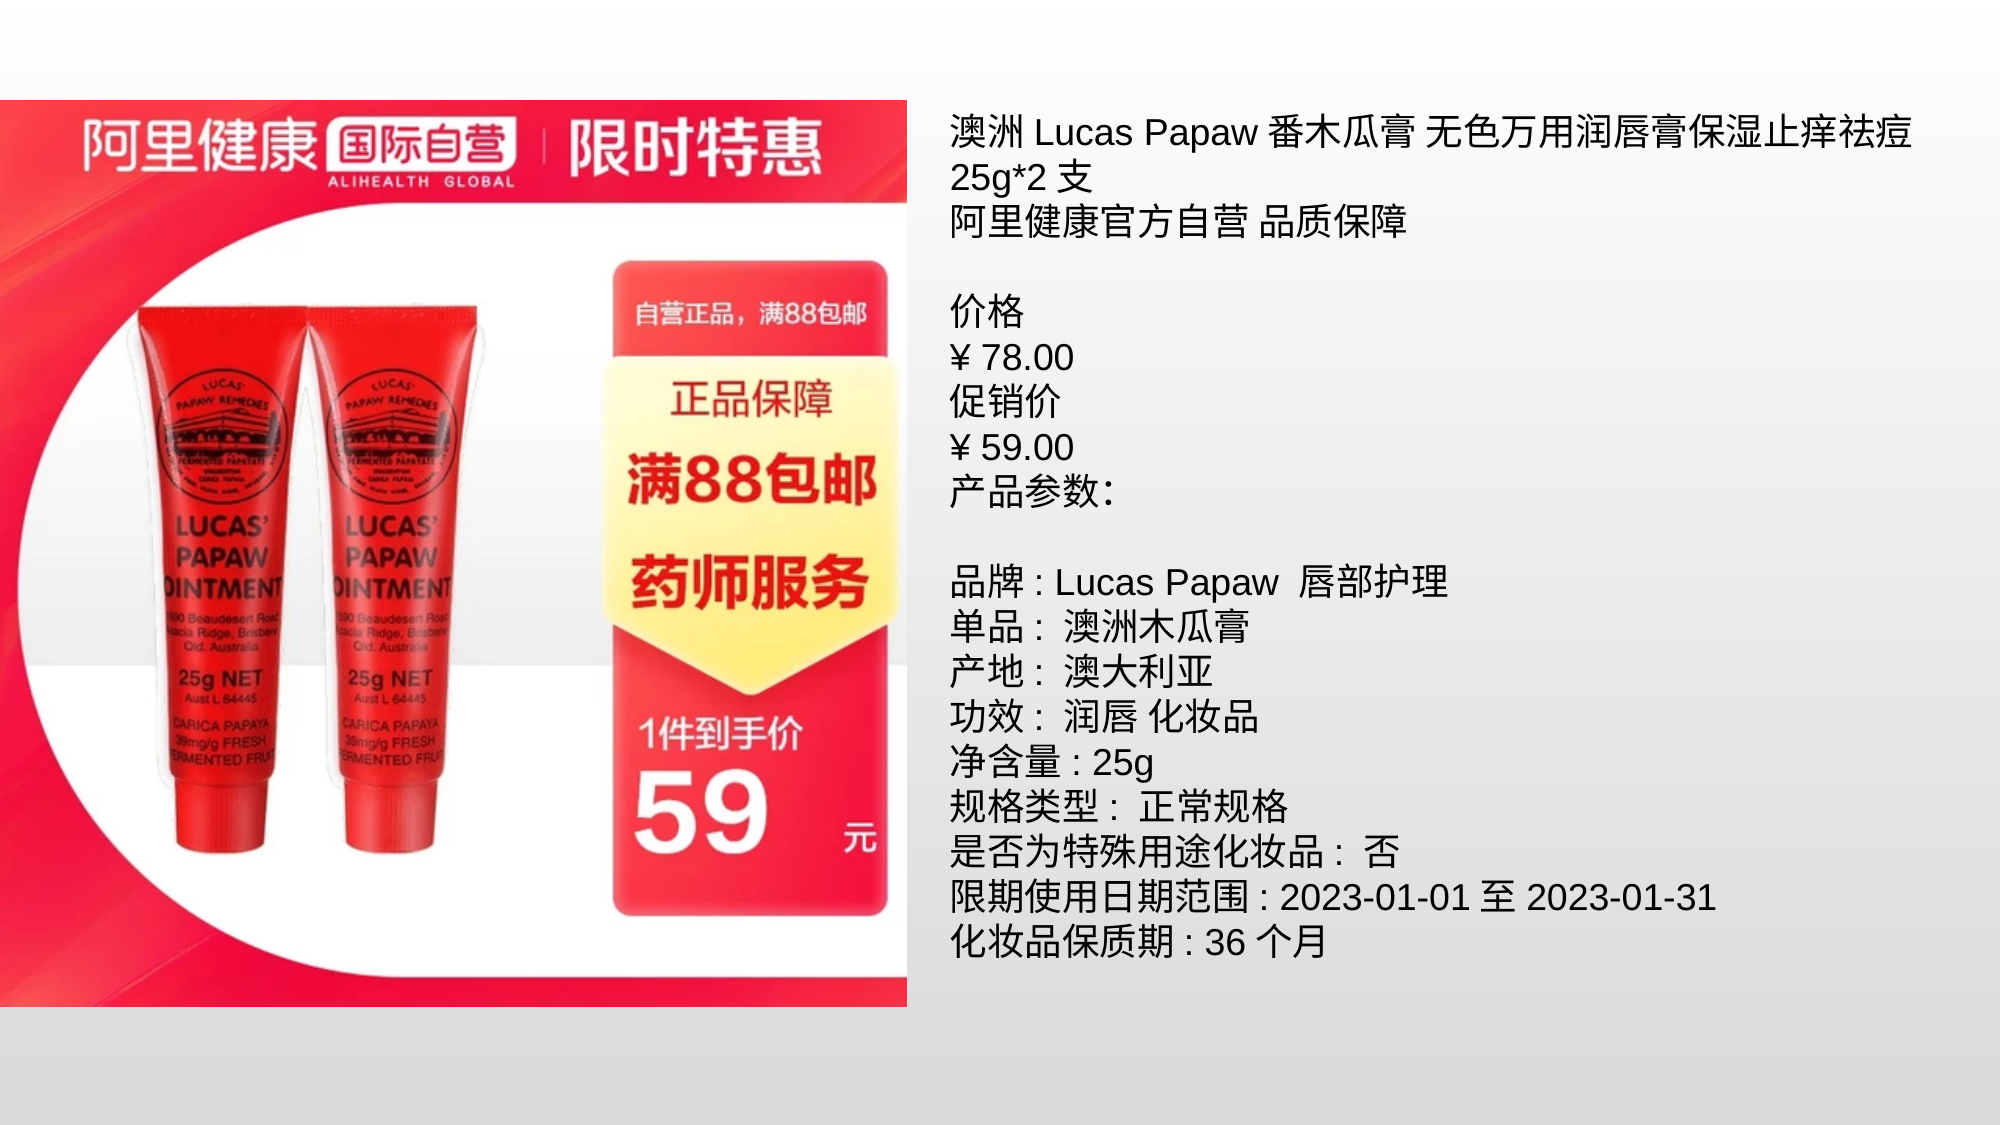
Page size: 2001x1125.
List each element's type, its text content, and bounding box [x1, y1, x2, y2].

text_box 澳洲Lucas Papaw番木瓜膏 无色万用润唇膏保湿止痒祛痘25g*2支 阿里健康官方自营 品质保障 价格 ¥ 78.00 促销价 ¥ 59.00 产品参数： 品牌: Lucas Papaw 唇部护理 单品: 澳洲木瓜膏 产地: 澳大利亚 功效: 润唇 化妆品 净含量: 25g 规格类型: 正常规格 是否为特殊用途化妆品: 否 限期使用日期范围: 2023-01-01至2023-01-31 化妆品保质期: 36个月 [934, 100, 1972, 971]
picture [0, 100, 907, 1007]
